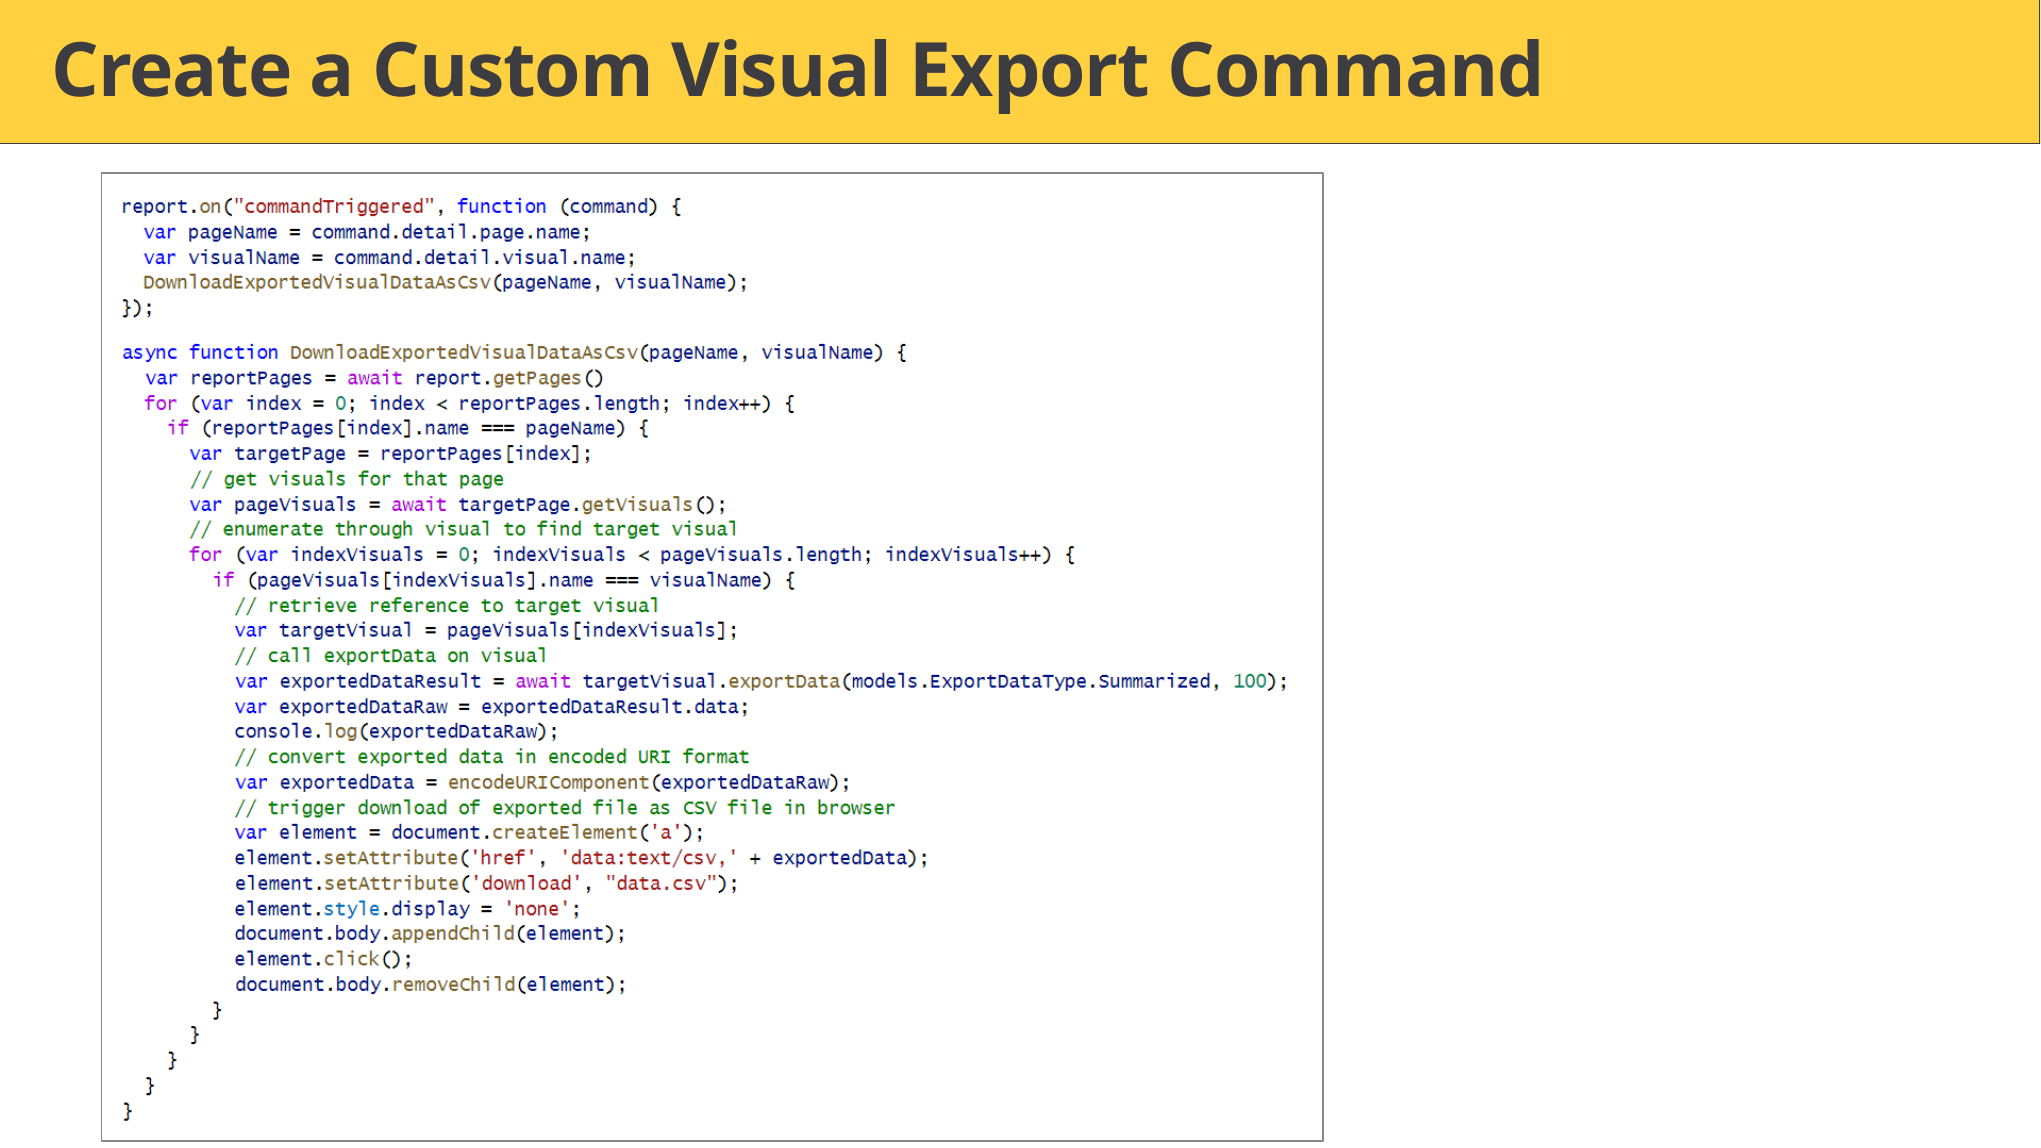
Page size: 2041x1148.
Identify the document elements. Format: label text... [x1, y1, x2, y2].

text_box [101, 172, 1324, 1142]
title Create a Custom Visual Export Command [51, 31, 1988, 113]
